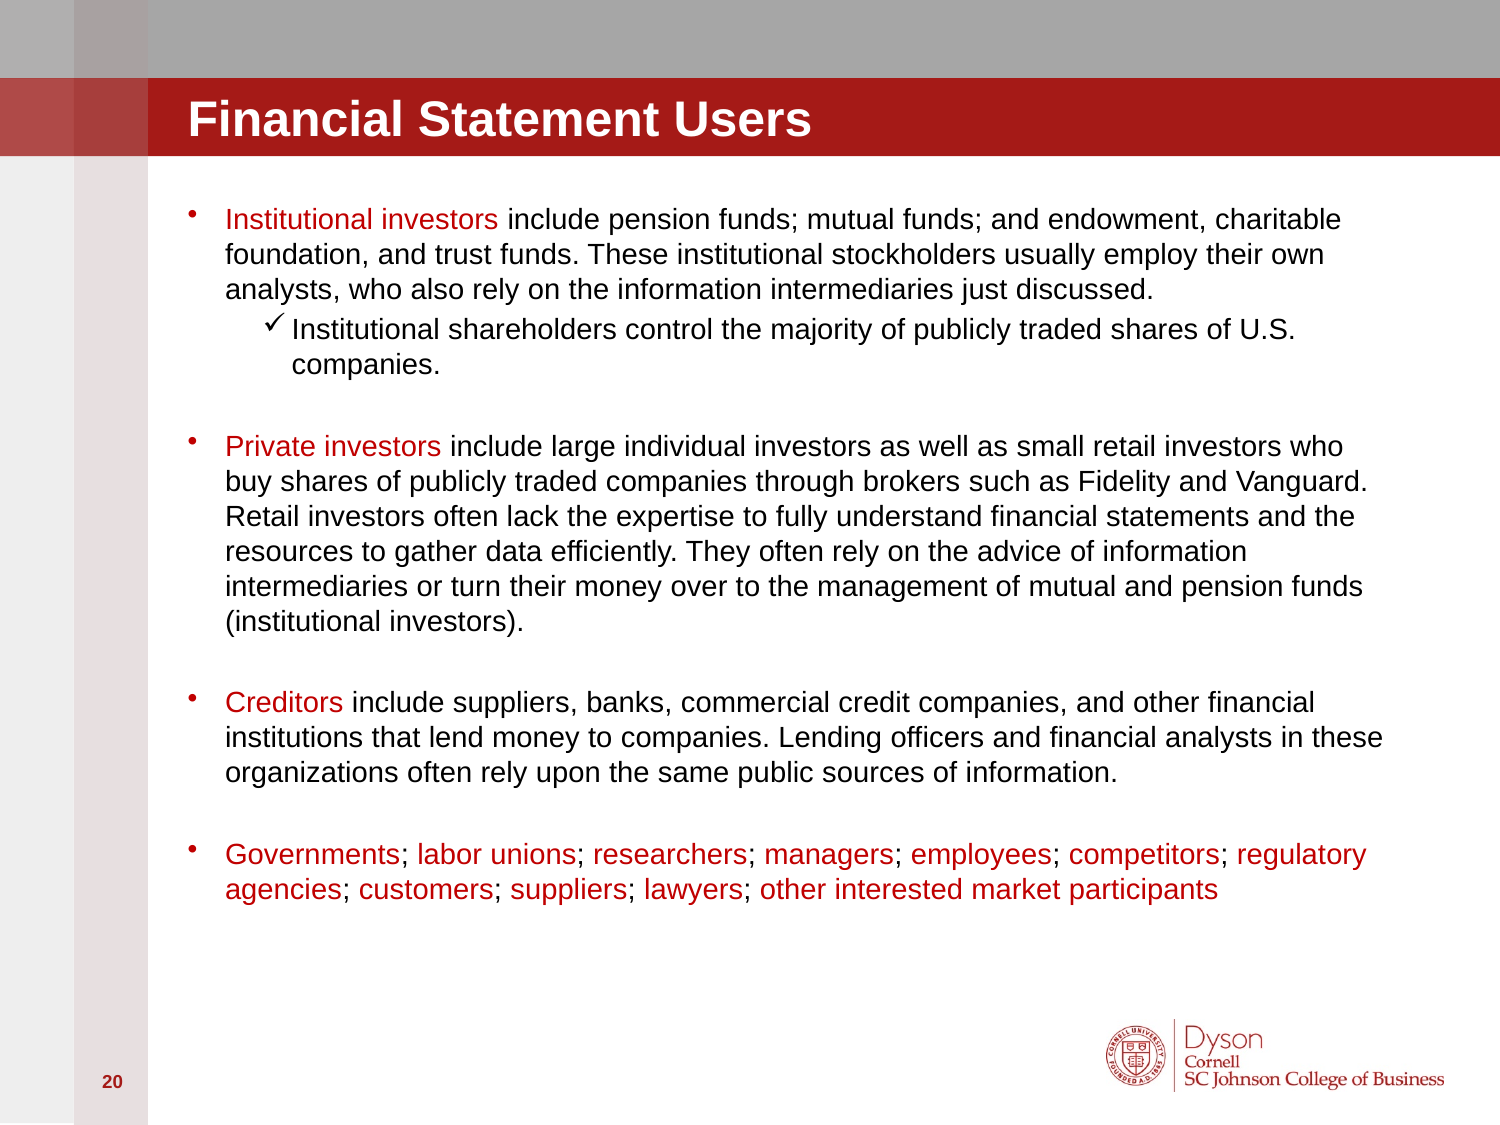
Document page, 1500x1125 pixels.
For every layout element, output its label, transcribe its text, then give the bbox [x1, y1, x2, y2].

title Financial Statement Users [187, 46, 1425, 147]
slide_number 20 [74, 1062, 151, 1125]
list Institutional investors include pension funds; mutual funds; and endowment, charitable foundation, and trust funds. These institutional stockholders usually employ their own analysts, who also rely on the information intermediaries just discussed. Institutional shareholders control the majority of publicly traded shares of U.S. companies. Private investors include large individual investors as well as small retail investors who buy shares of publicly traded companies through brokers such as Fidelity and Vanguard. Retail investors often lack the expertise to fully understand financial statements and the resources to gather data efficiently. They often rely on the advice of information intermediaries or turn their money over to the management of mutual and pension funds (institutional investors). Creditors include suppliers, banks, commercial credit companies, and other financial institutions that lend money to companies. Lending officers and financial analysts in these organizations often rely upon the same public sources of information. Governments; labor unions; researchers; managers; employees; competitors; regulatory agencies; customers; suppliers; lawyers; other interested market participants [187, 200, 1388, 1038]
picture [1106, 1019, 1444, 1092]
